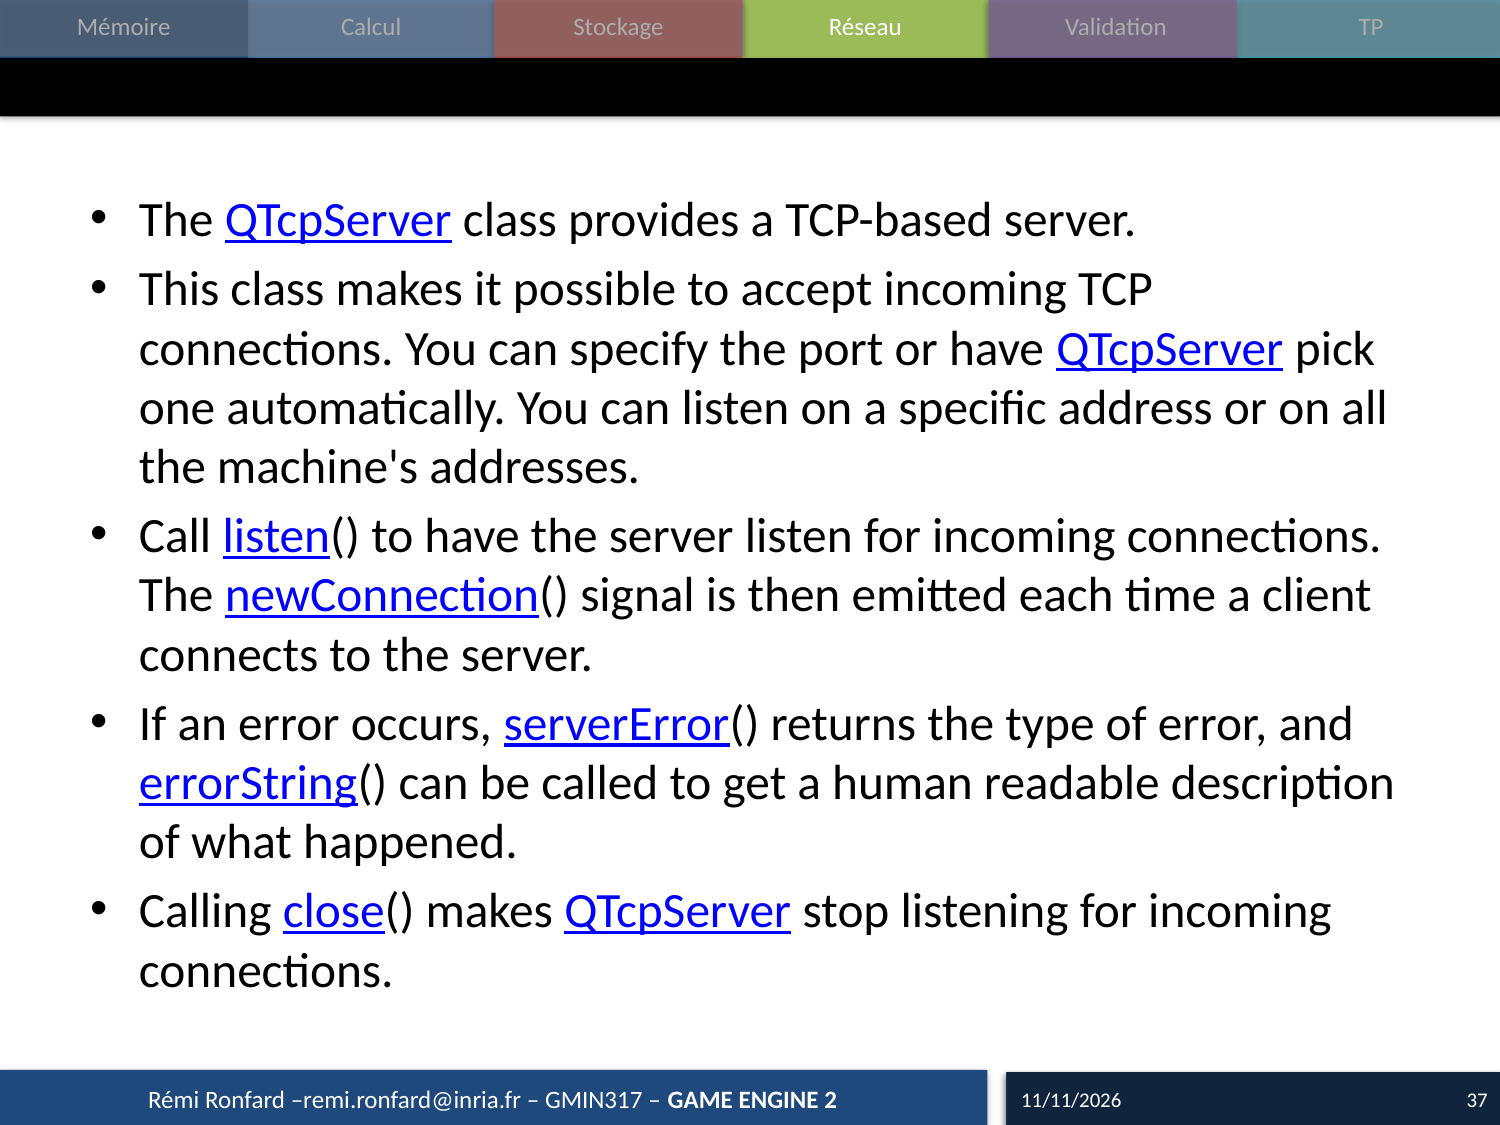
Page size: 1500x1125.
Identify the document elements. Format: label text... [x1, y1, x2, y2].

footer Rémi Ronfard –remi.ronfard@inria.fr – GMIN317 – GAME ENGINE 2 [0, 1069, 988, 1125]
slide_number 37 [1153, 1071, 1500, 1125]
list The QTcpServer class provides a TCP-based server. This class makes it possible to accept incoming TCP connections. You can specify the port or have QTcpServer pick one automatically. You can listen on a specific address or on all the machine's addresses. Call listen() to have the server listen for incoming connections. The newConnection() signal is then emitted each time a client connects to the server. If an error occurs, serverError() returns the type of error, and errorString() can be called to get a human readable description of what happened. Calling close() makes QTcpServer stop listening for incoming connections. [75, 179, 1425, 1005]
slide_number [1006, 1070, 1153, 1125]
